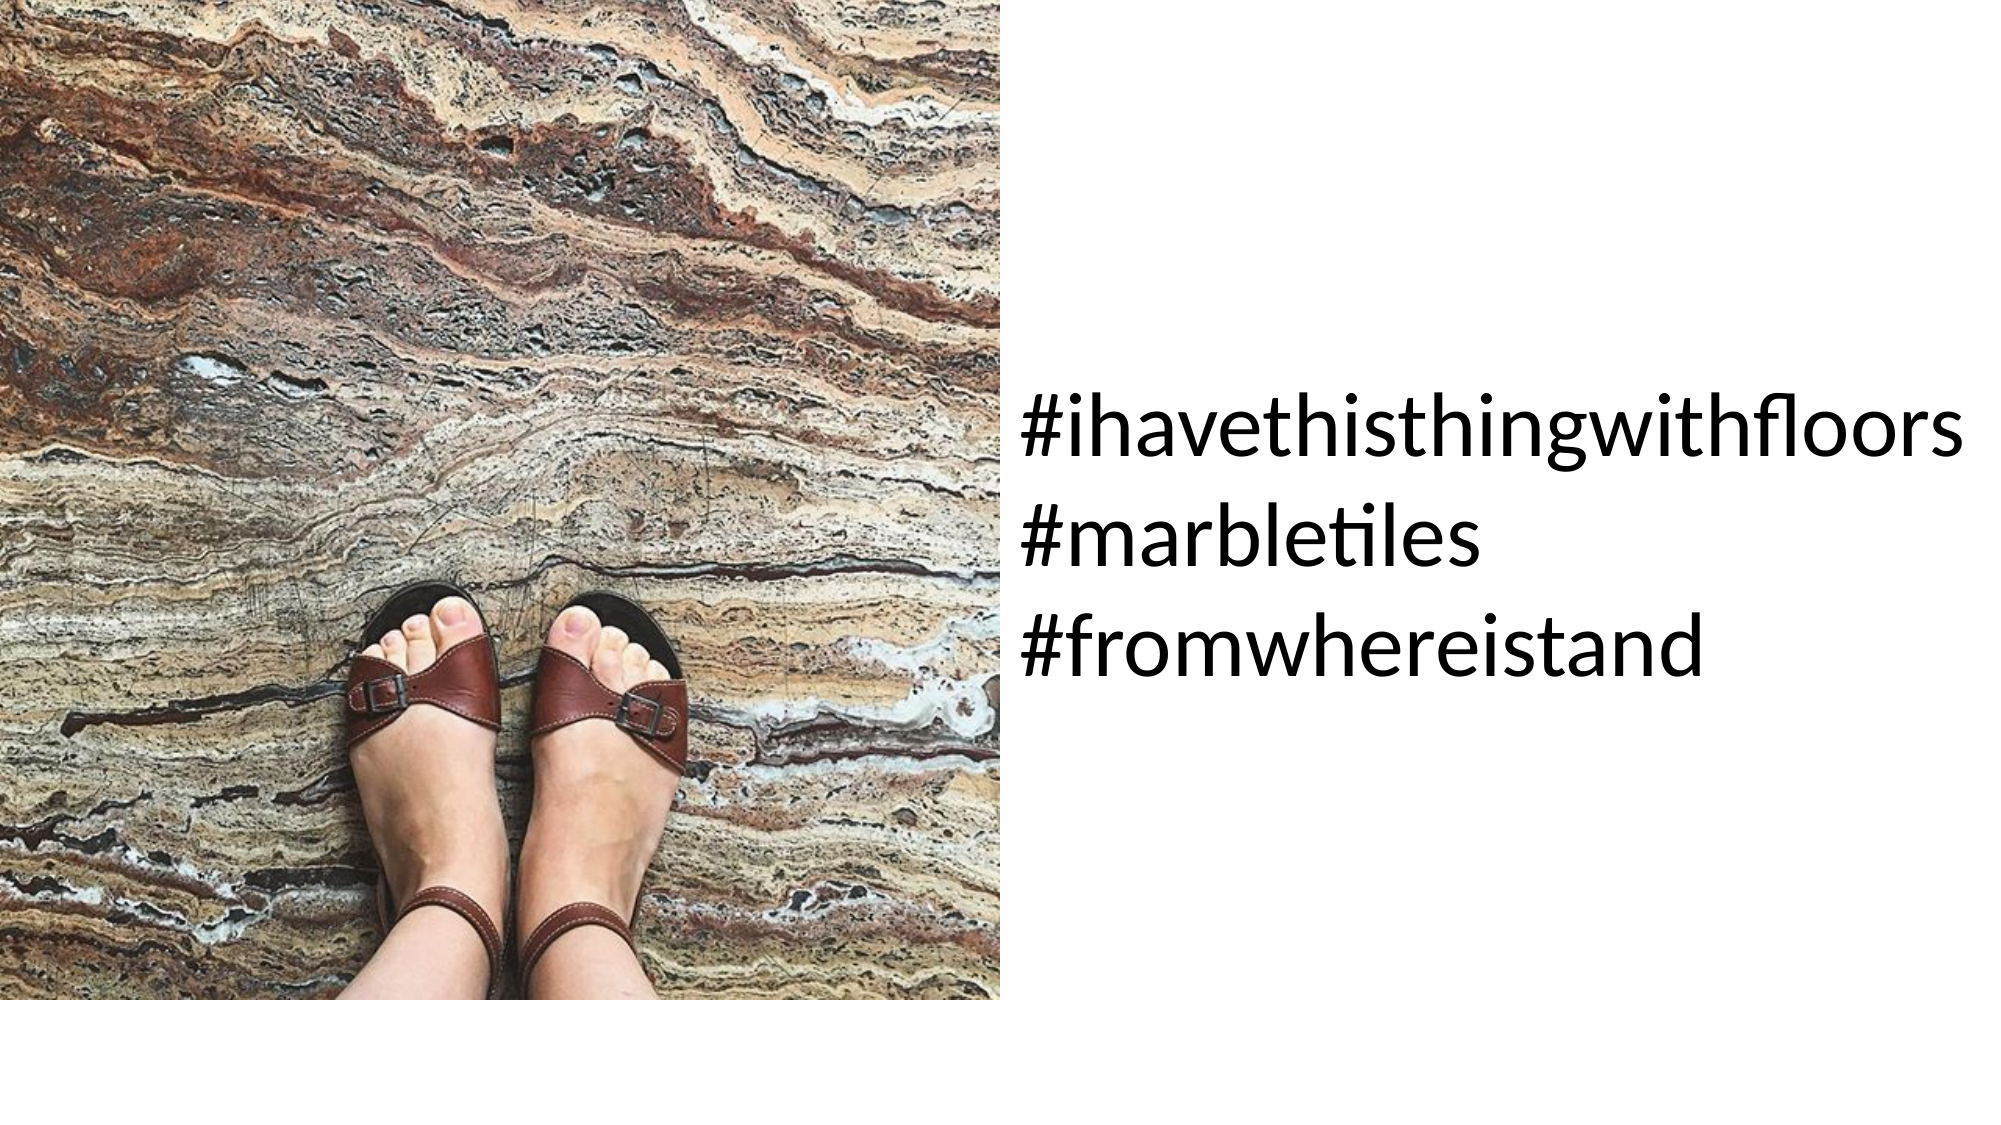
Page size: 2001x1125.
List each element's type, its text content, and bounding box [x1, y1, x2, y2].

text_box #ihavethisthingwithfloors #marbletiles #fromwhereistand [1005, 357, 1982, 812]
picture [0, 0, 1000, 1000]
